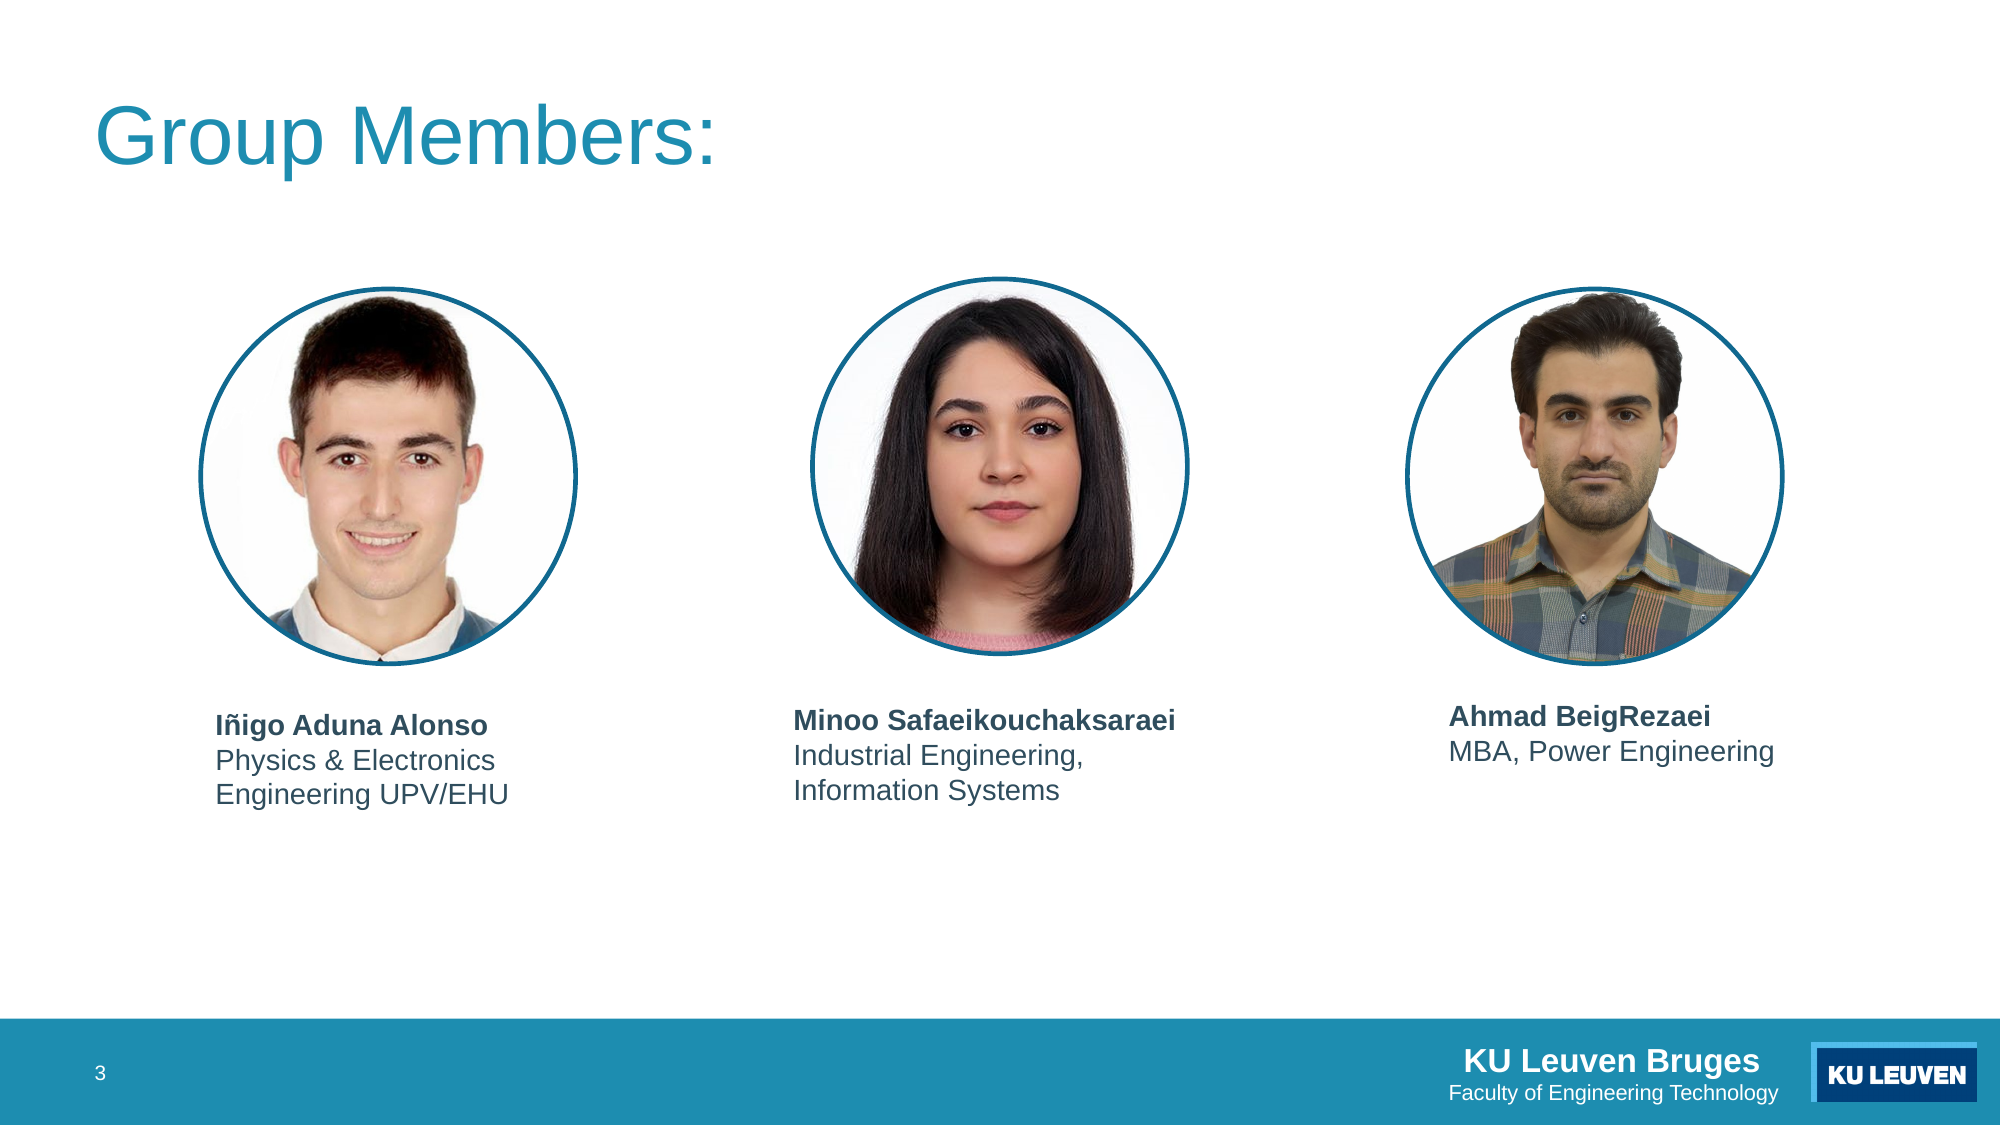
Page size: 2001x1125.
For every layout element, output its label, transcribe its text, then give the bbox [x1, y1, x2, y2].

picture [1407, 288, 1783, 664]
footer KU Leuven Bruges Faculty of Engineering Technology [989, 1018, 1809, 1125]
picture [200, 288, 576, 664]
text_box Ahmad BeigRezaei MBA, Power Engineering [1433, 689, 1809, 775]
text_box Minoo Safaeikouchaksaraei Industrial Engineering, Information Systems [778, 693, 1201, 814]
picture [812, 278, 1188, 654]
text_box Iñigo Aduna Alonso Physics & Electronics Engineering UPV/EHU [200, 698, 602, 819]
picture [1811, 1042, 1977, 1102]
slide_number 3 [94, 1018, 201, 1125]
title Group Members: [94, 61, 873, 202]
